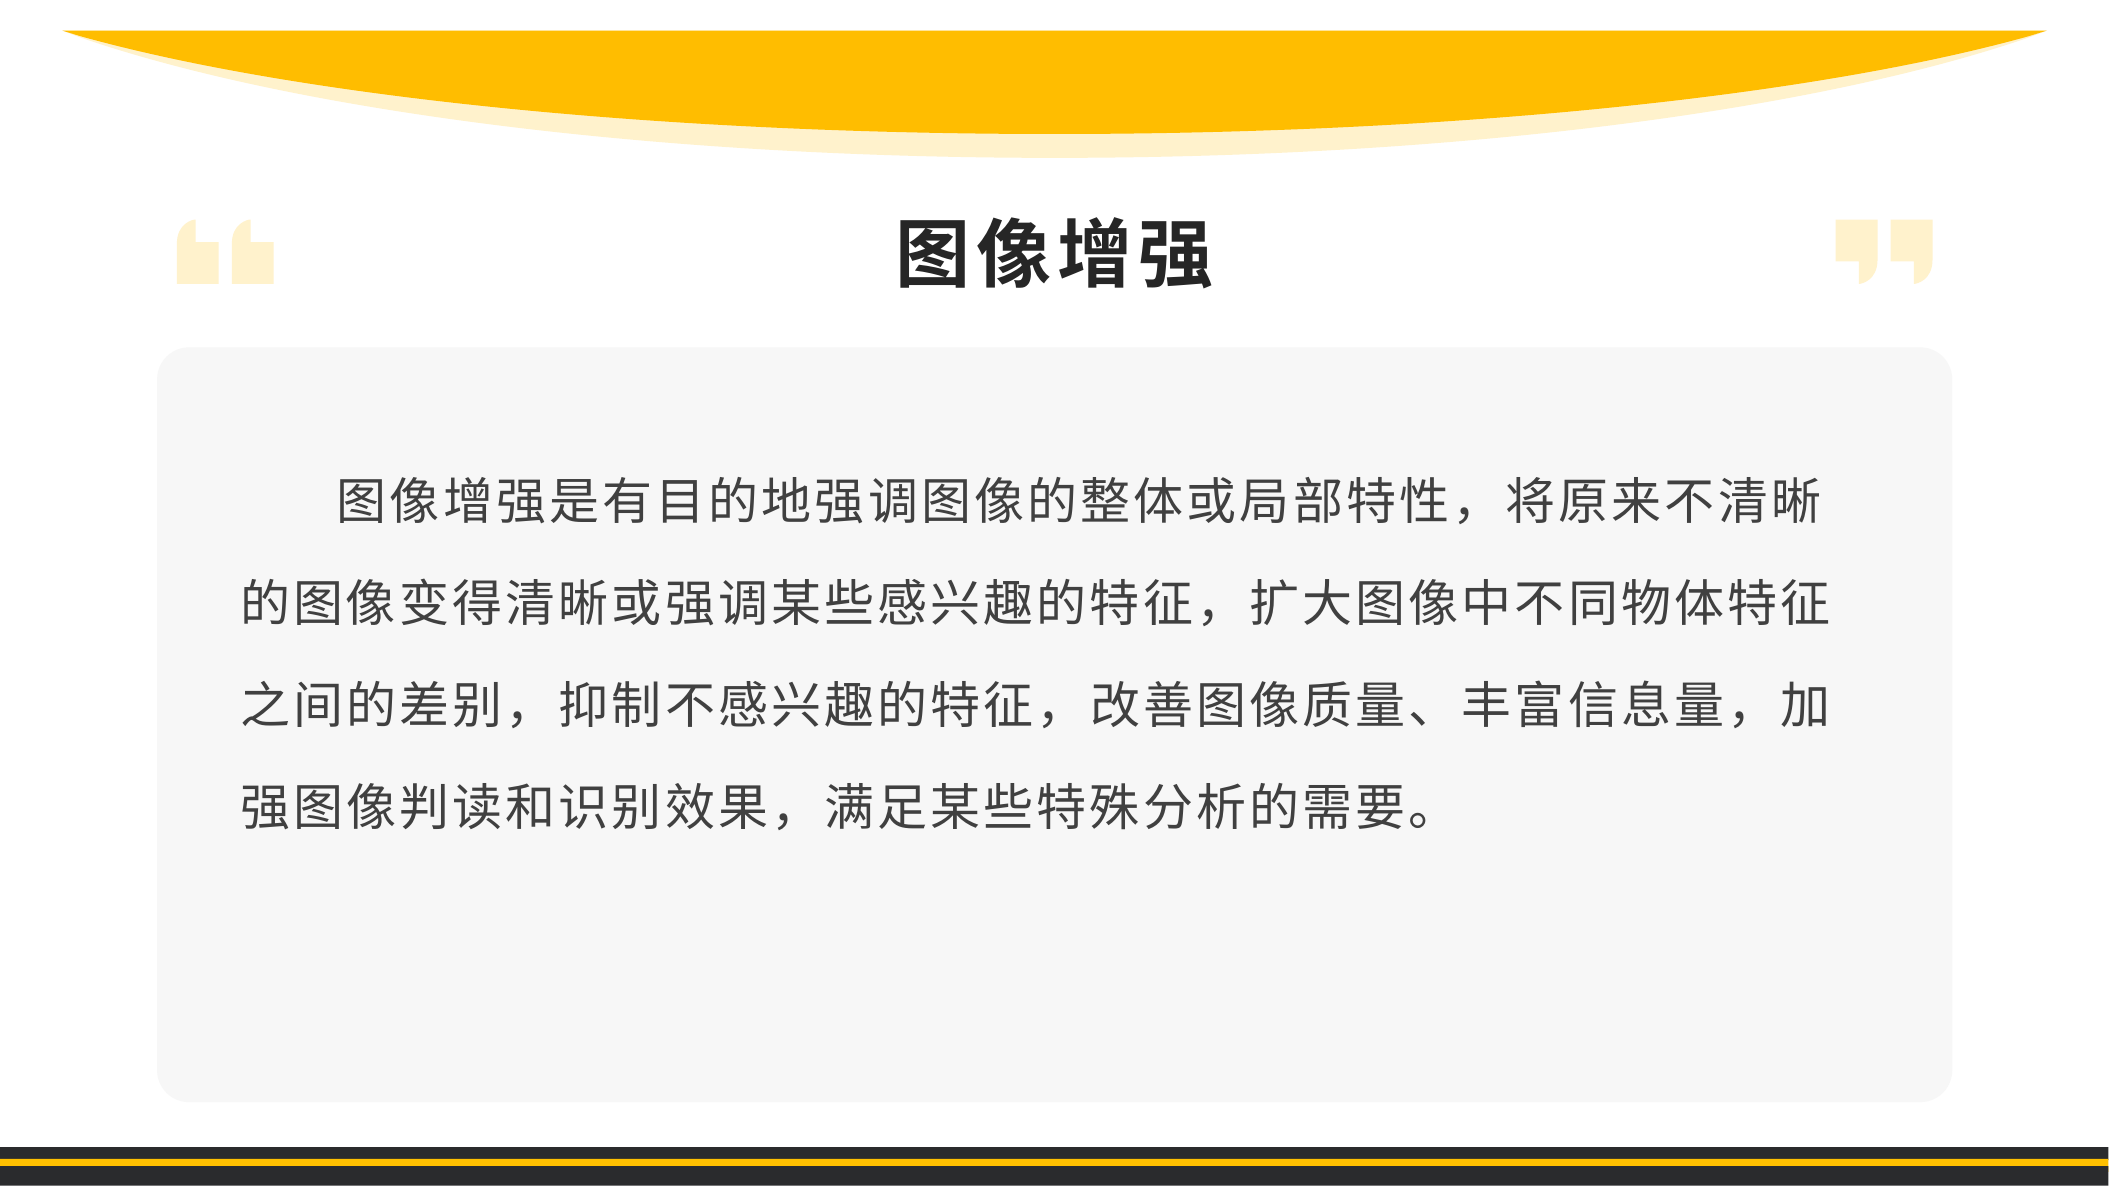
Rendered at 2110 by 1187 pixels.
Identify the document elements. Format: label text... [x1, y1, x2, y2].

text_box [62, 29, 2048, 136]
text_box 图像增强 [286, 176, 1823, 305]
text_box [1835, 219, 1933, 284]
text_box [156, 346, 1954, 1104]
text_box [70, 35, 2036, 159]
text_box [176, 219, 274, 284]
text_box 图像增强是有目的地强调图像的整体或局部特性，将原来不清晰的图像变得清晰或强调某些感兴趣的特征，扩大图像中不同物体特征之间的差别，抑制不感兴趣的特征，改善图像质量、丰富信息量，加强图像判读和识别效果，满足某些特殊分析的需要。 [225, 419, 1885, 1030]
